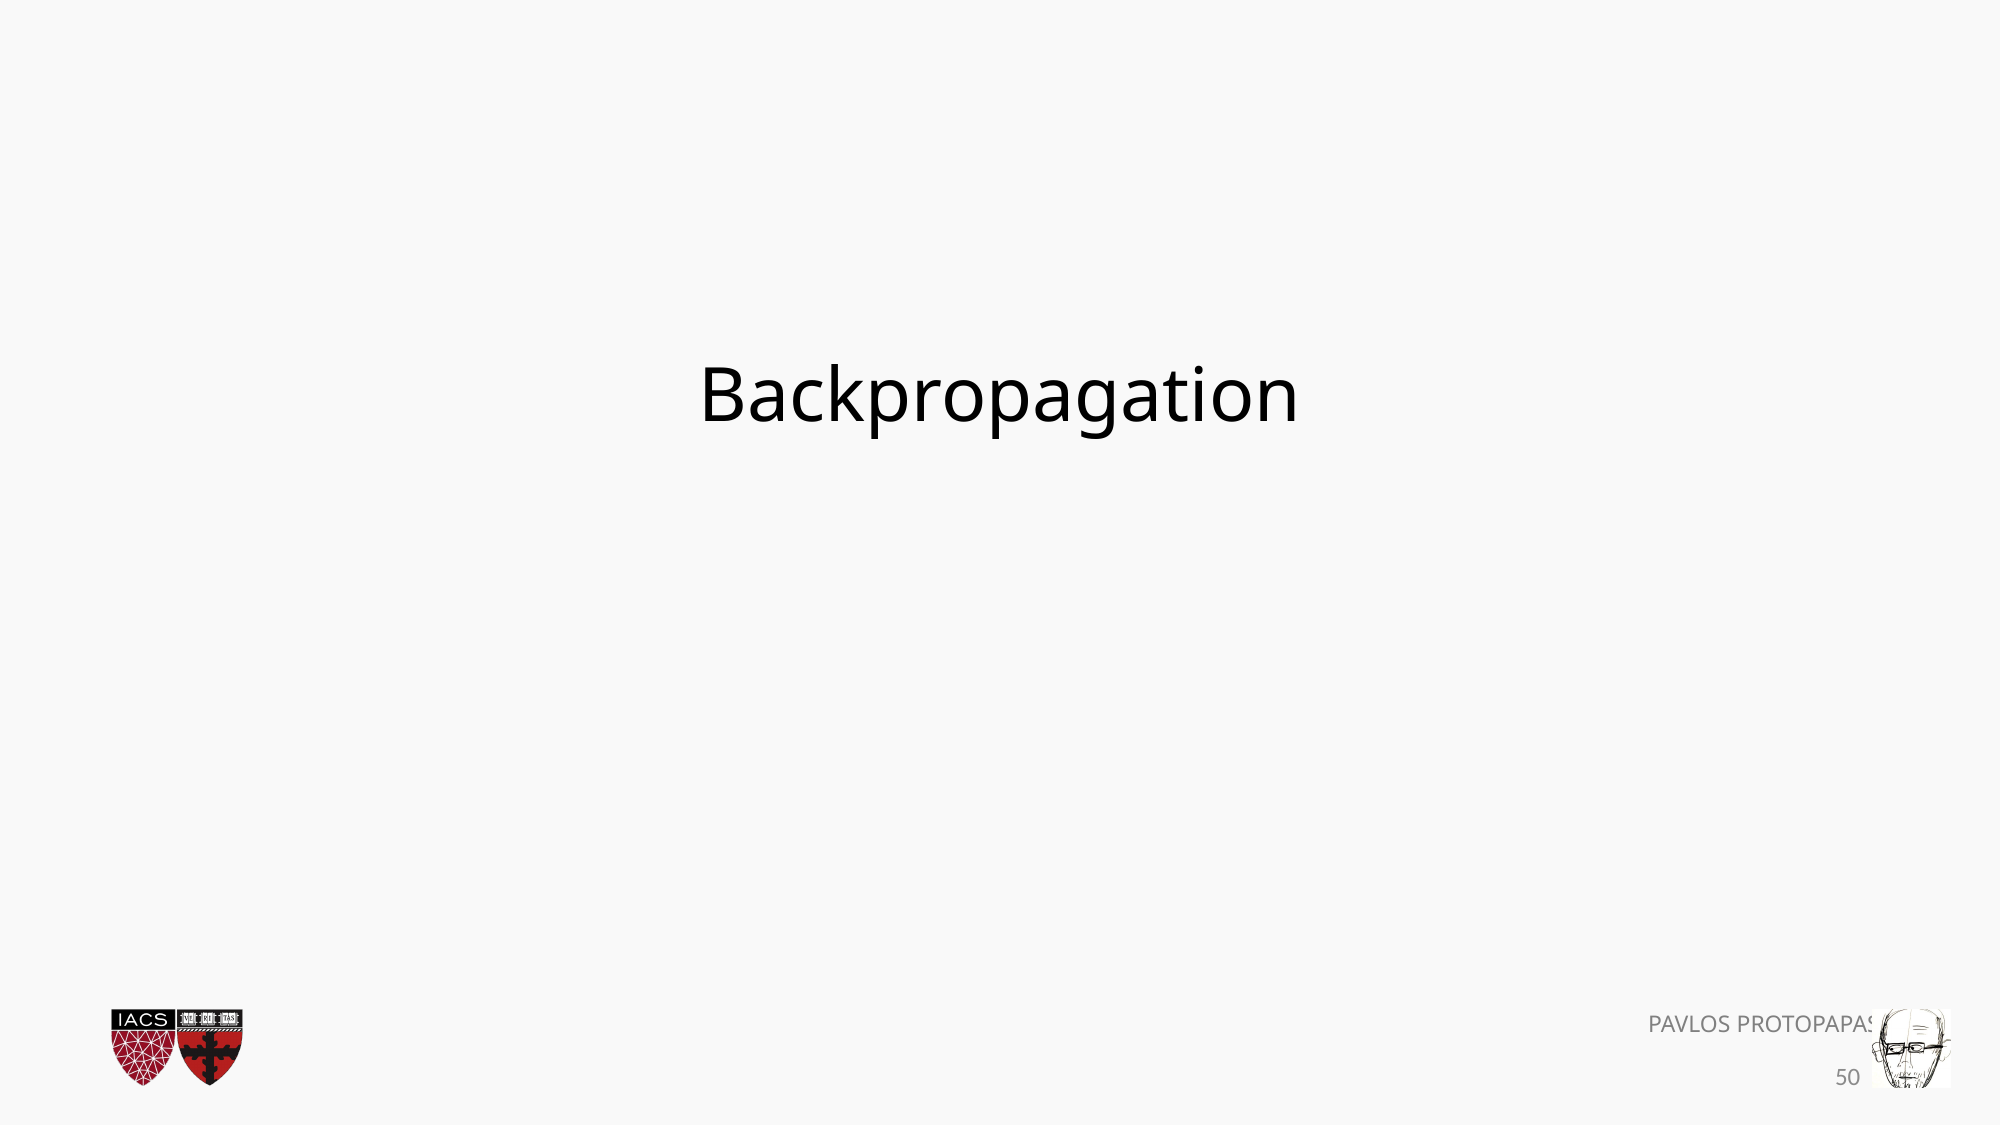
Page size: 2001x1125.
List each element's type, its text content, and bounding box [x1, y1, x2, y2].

title Backpropagation [99, 339, 1900, 465]
picture [109, 1009, 243, 1086]
picture [1872, 1009, 1951, 1088]
slide_number 50 [1408, 1045, 1876, 1105]
